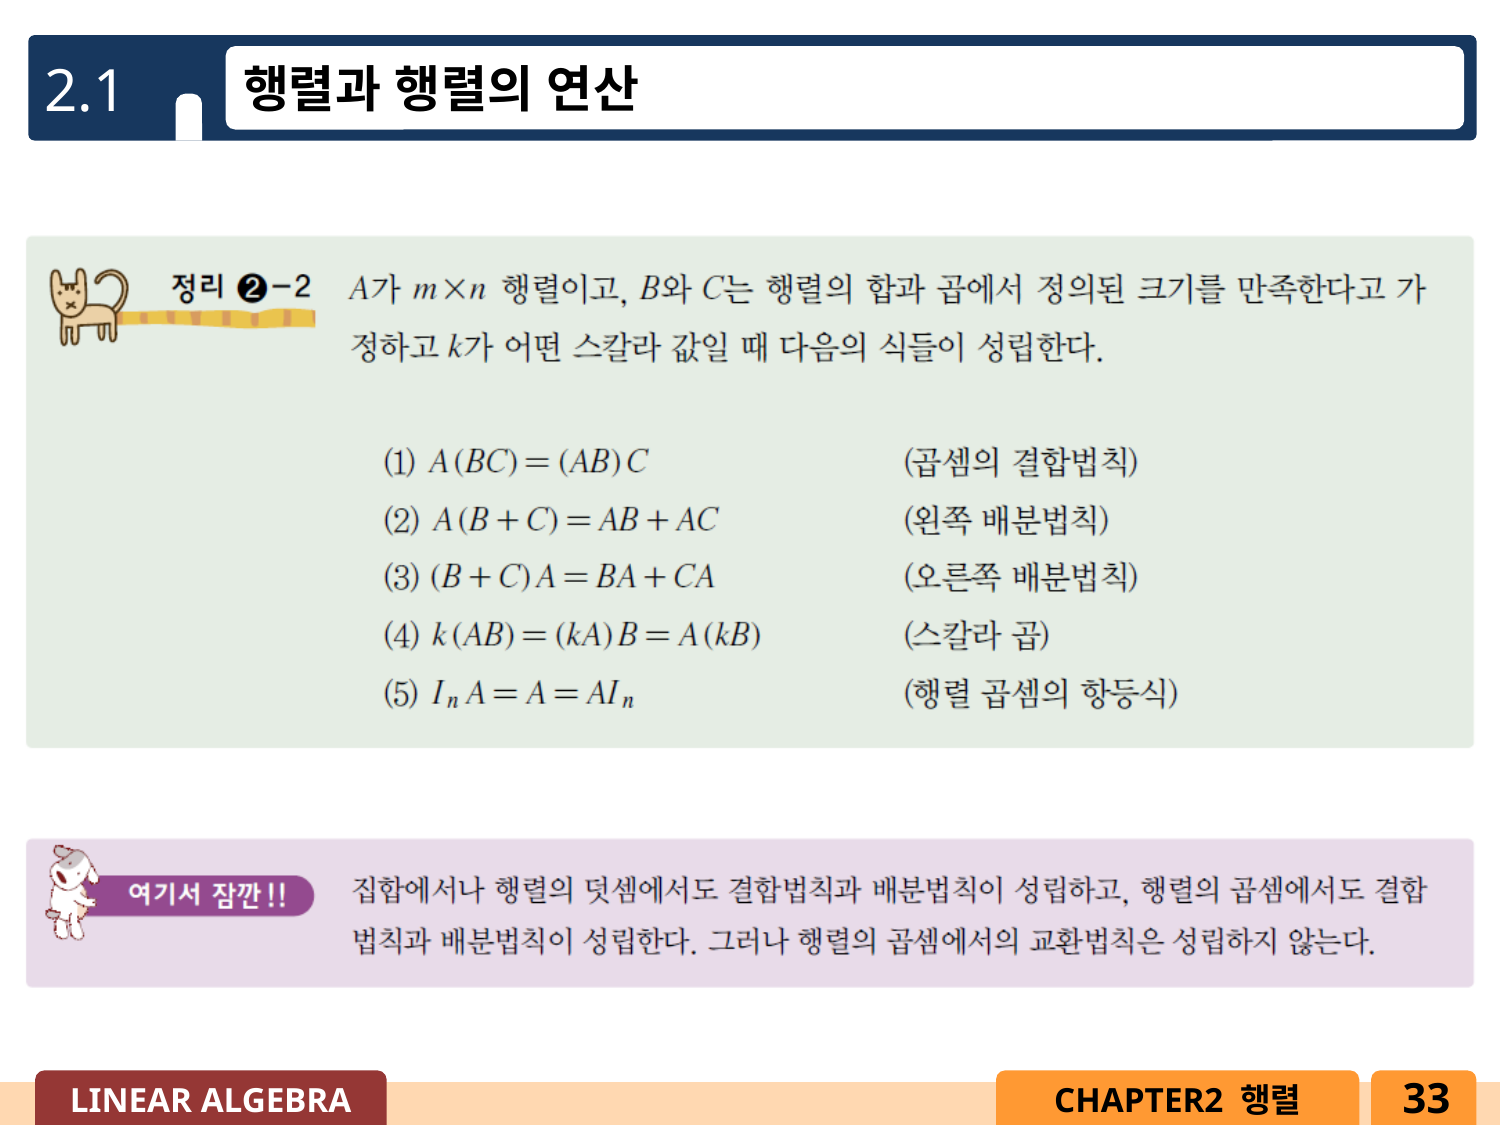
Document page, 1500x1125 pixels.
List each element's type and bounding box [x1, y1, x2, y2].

picture [0, 212, 1500, 1017]
text_box [28, 34, 1477, 141]
text_box [0, 1070, 1500, 1125]
